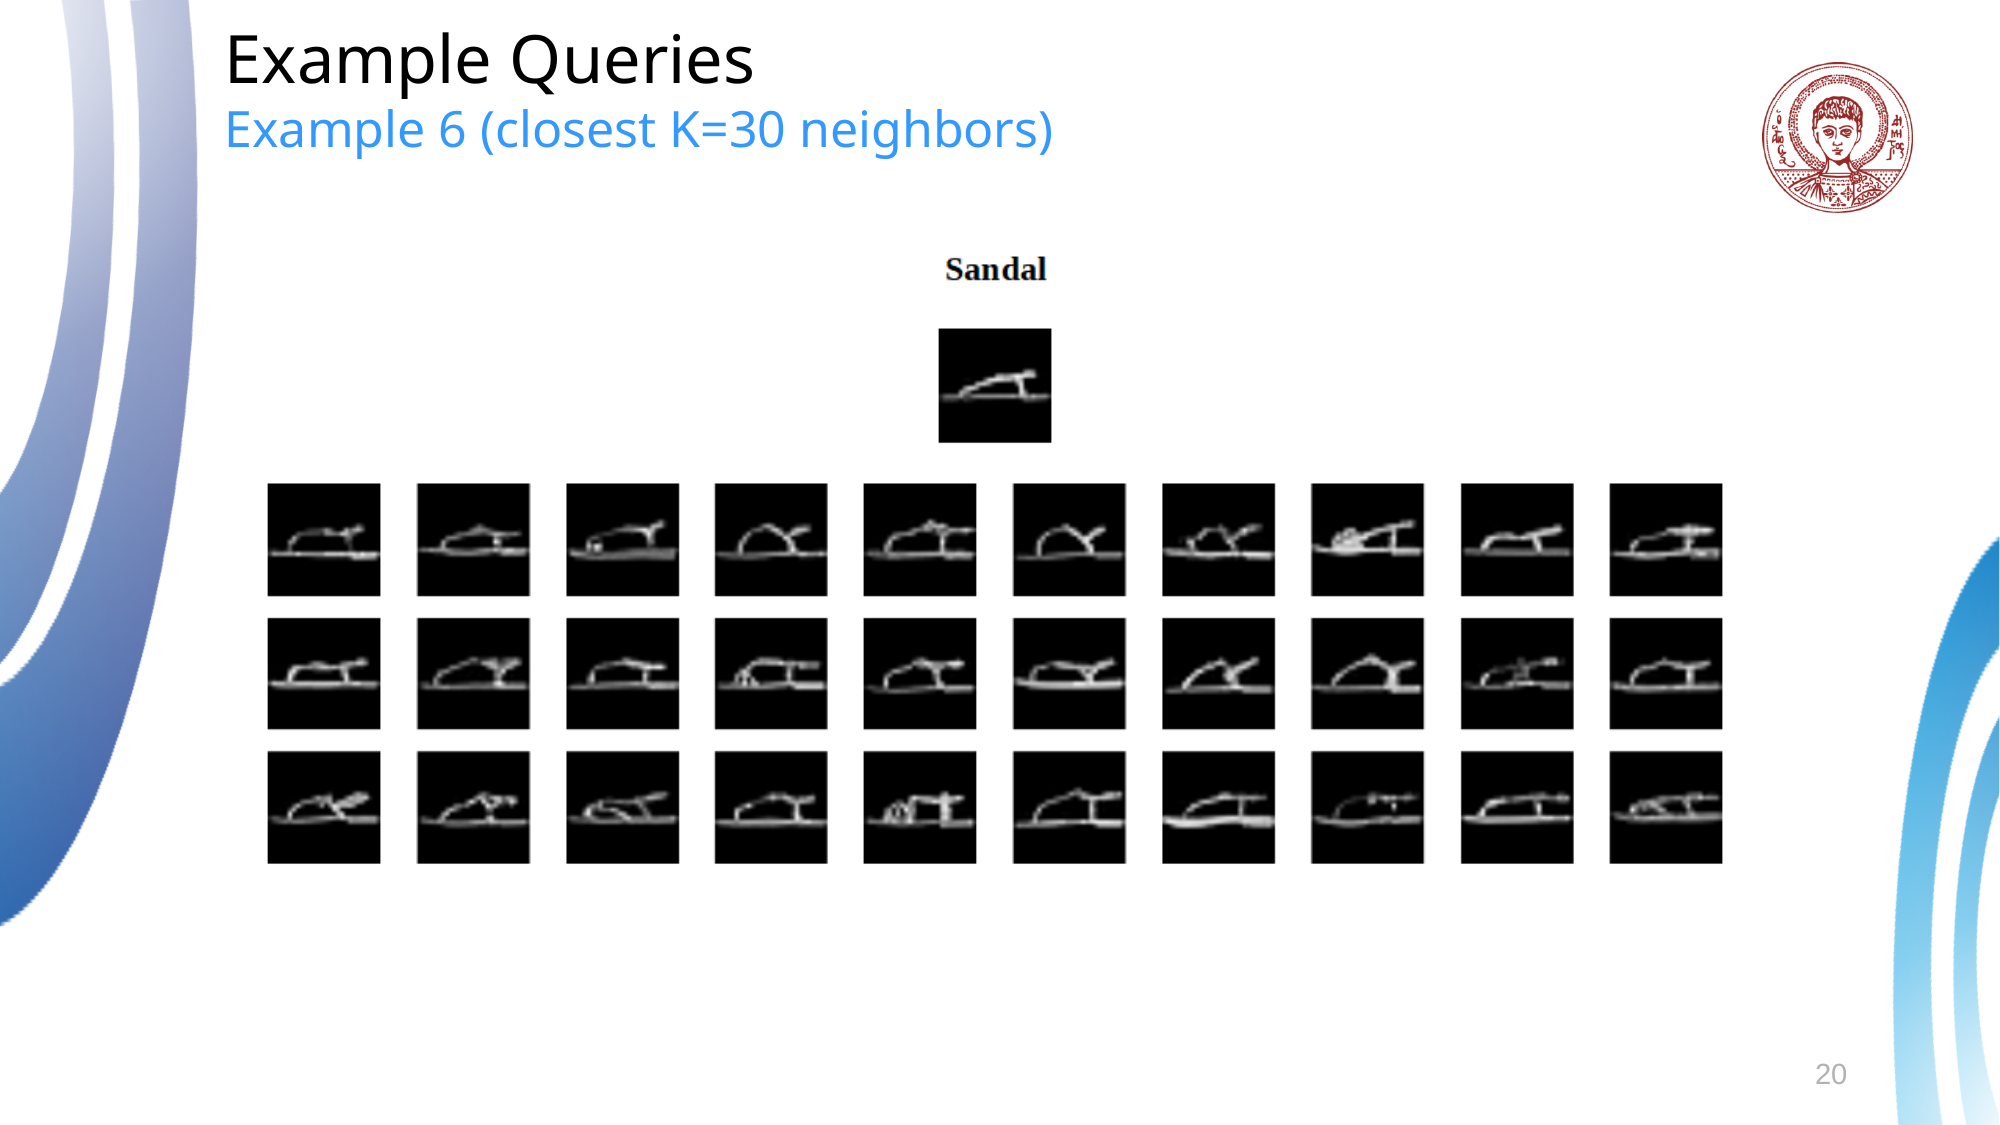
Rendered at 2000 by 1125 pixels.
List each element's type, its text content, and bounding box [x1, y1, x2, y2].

text_box Example Queries Example 6 (closest K=30 neighbors) [224, 0, 2000, 175]
picture [0, 0, 2000, 1125]
slide_number 20 [1412, 1042, 1863, 1103]
